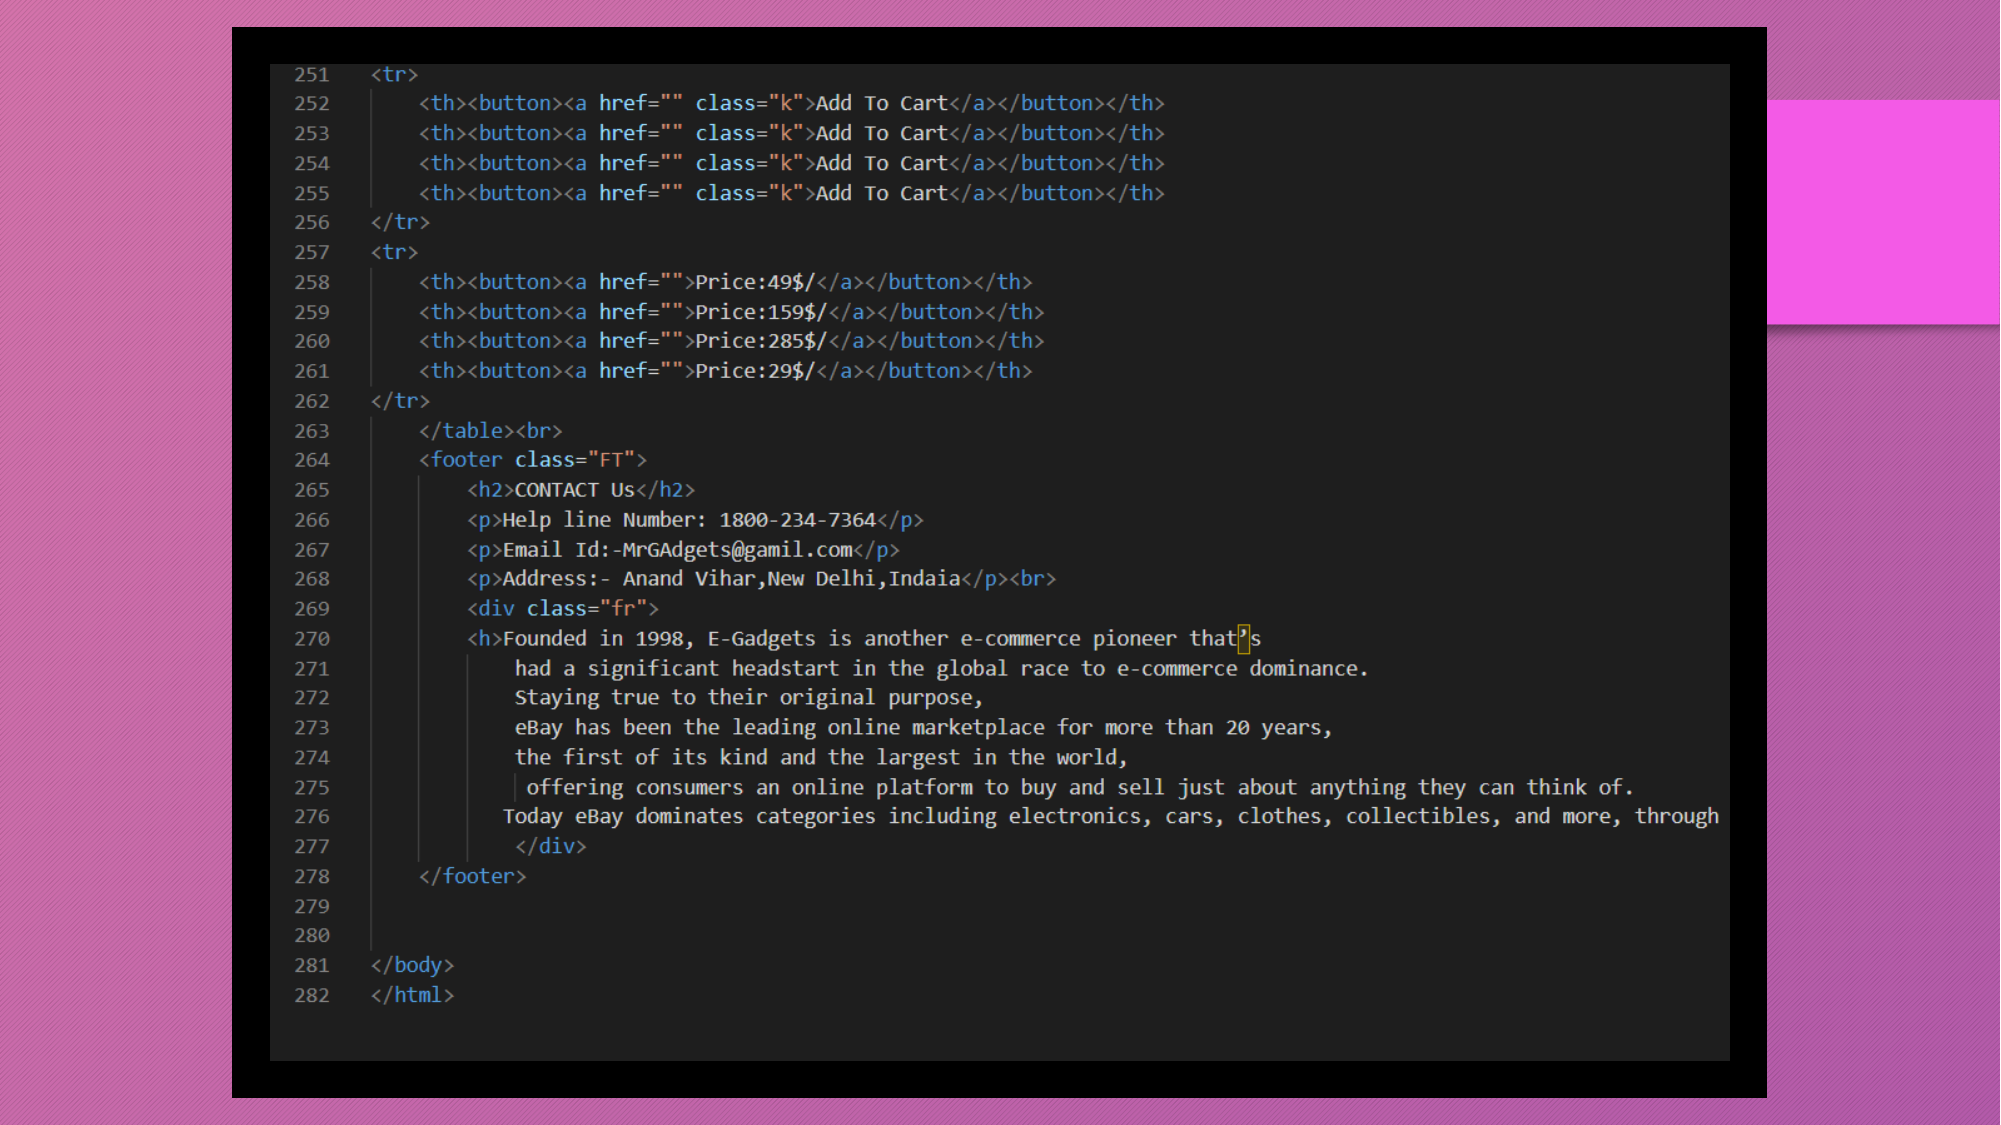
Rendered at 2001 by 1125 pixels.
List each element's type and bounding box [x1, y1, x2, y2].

picture [269, 64, 1731, 1061]
picture [1767, 325, 2000, 347]
